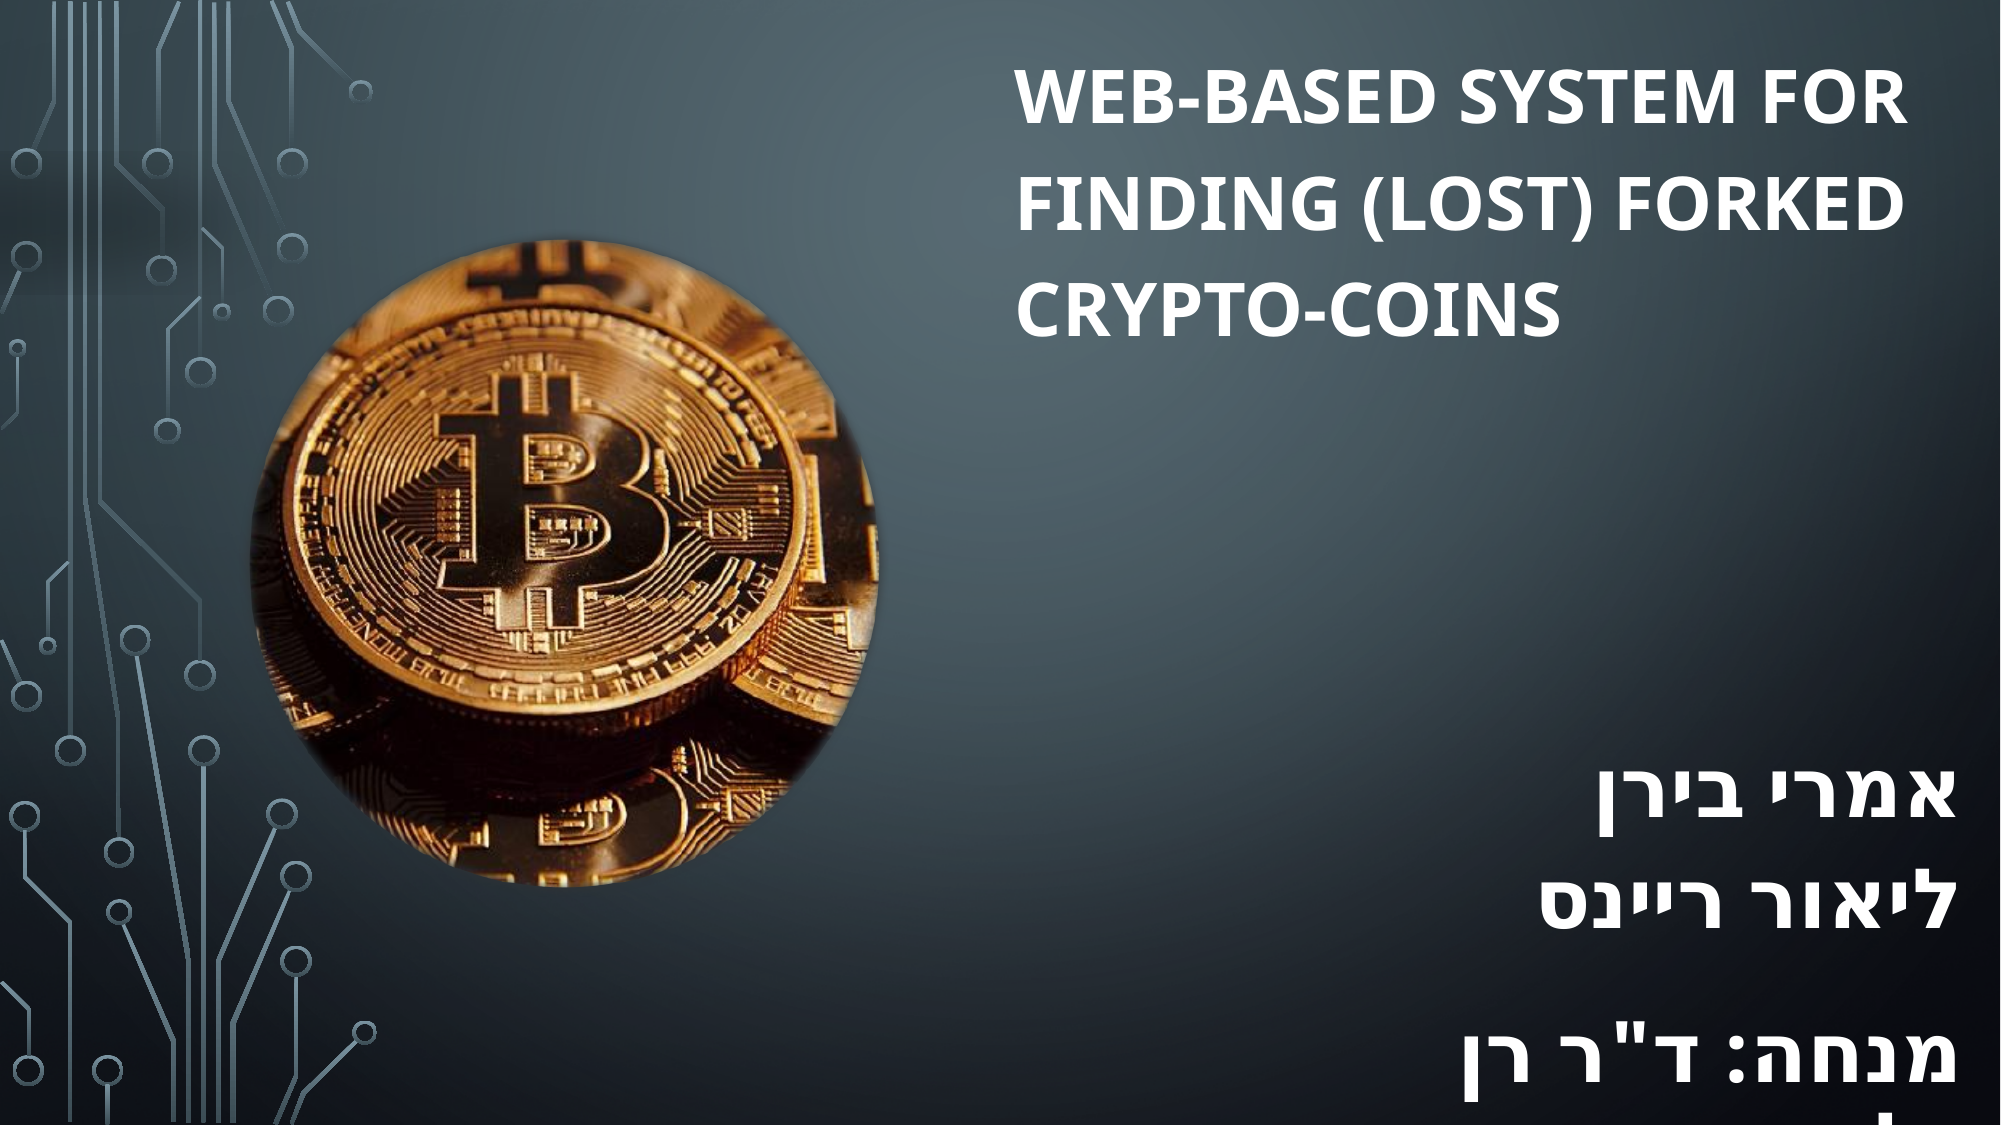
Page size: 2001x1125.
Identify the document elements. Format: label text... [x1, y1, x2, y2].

picture [243, 233, 884, 892]
subtitle web-based system for finding (lost) forked crypto-coins [999, 24, 1957, 366]
text_box אמרי בירן ליאור ריינס מנחה: ד"ר רן גלס [1293, 745, 1963, 1125]
